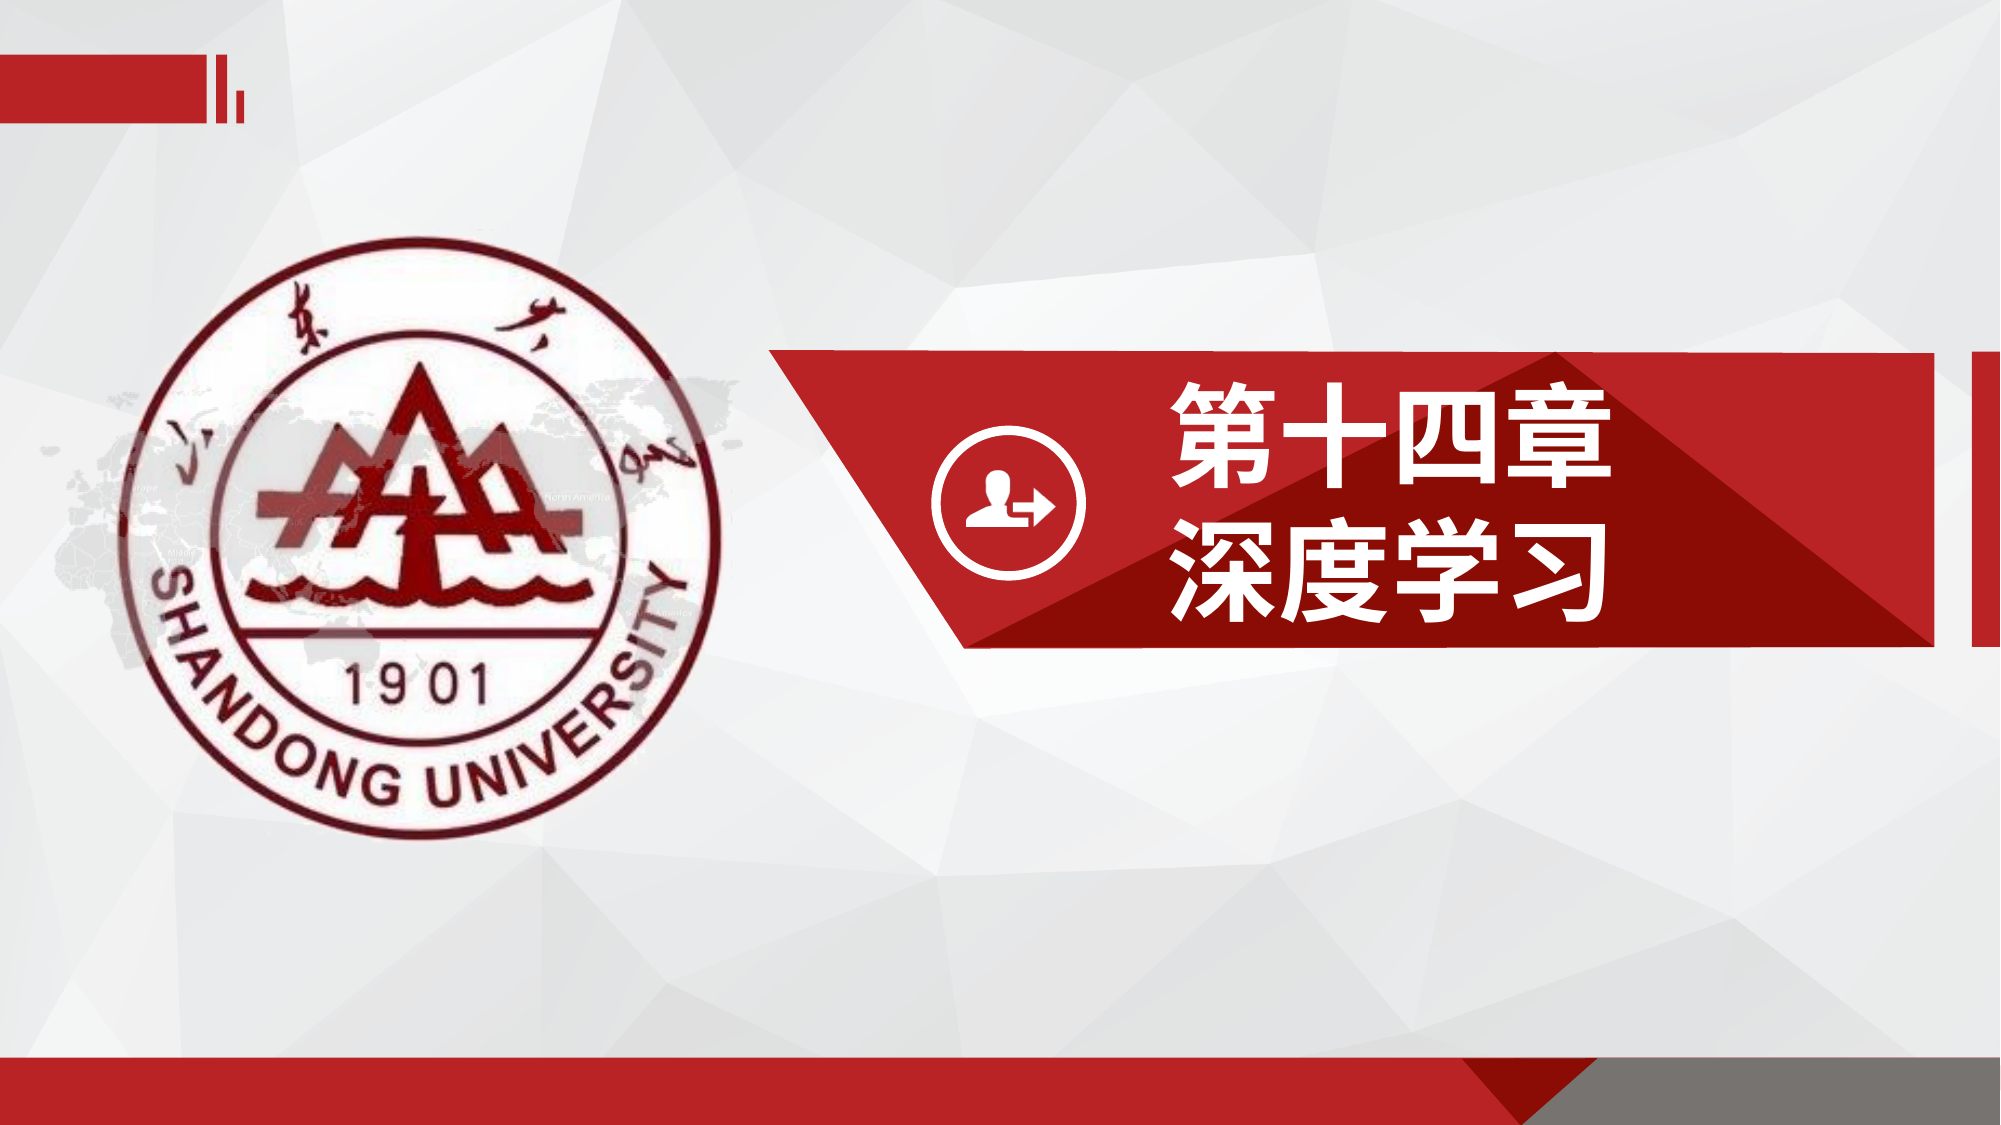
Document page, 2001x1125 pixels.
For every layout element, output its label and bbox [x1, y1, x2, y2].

picture [0, 0, 2000, 1123]
text_box [935, 430, 1082, 577]
text_box [0, 54, 245, 124]
